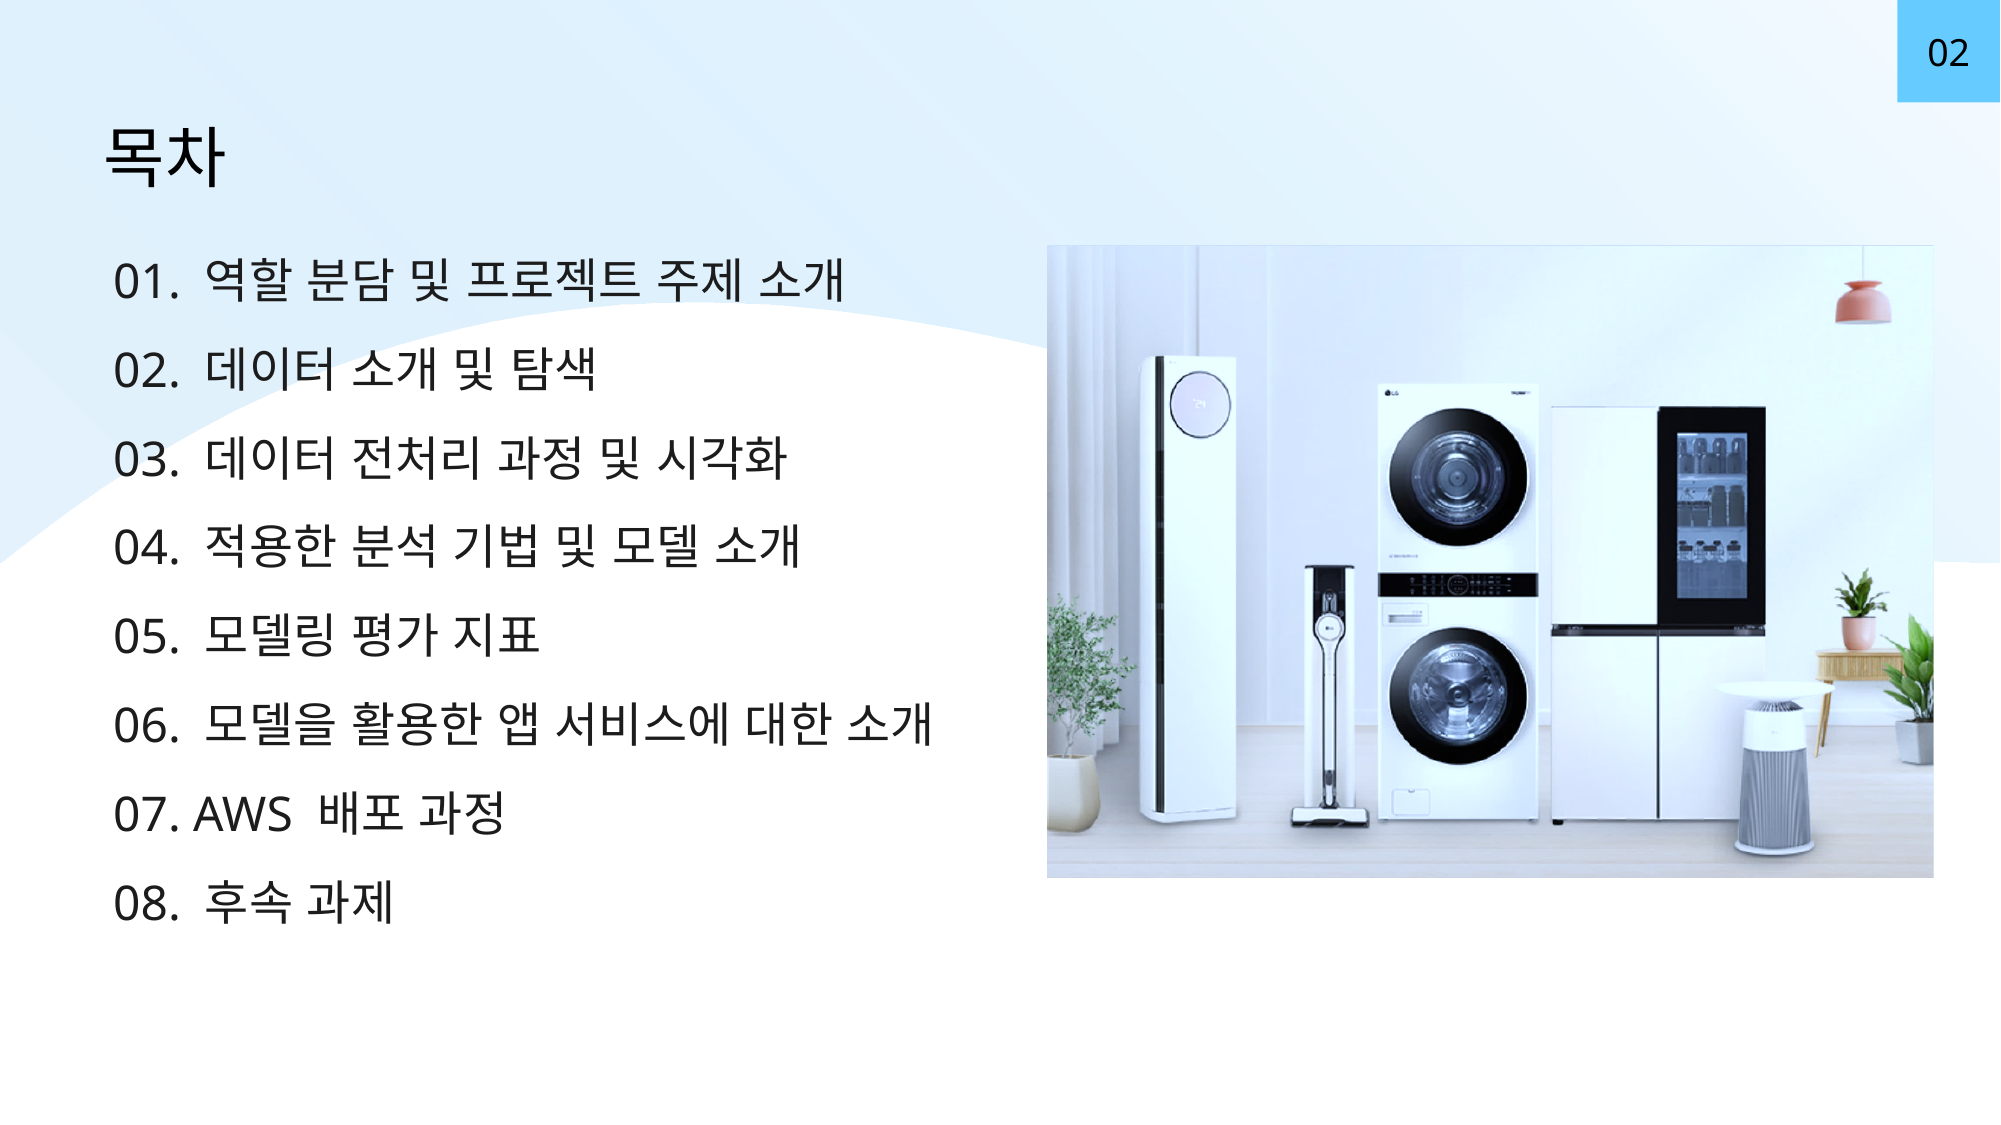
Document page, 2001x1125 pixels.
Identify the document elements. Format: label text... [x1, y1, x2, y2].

text_box 02 [1896, 0, 2000, 103]
text_box 04. 적용한 분석 기법 및 모델 소개 [98, 509, 1012, 582]
text_box 05. 모델링 평가 지표 [98, 598, 1012, 671]
text_box 02. 데이터 소개 및 탐색 [98, 331, 1012, 404]
text_box 07. AWS 배포 과정 [98, 776, 1012, 849]
text_box [0, 0, 2000, 564]
text_box 08. 후속 과제 [98, 865, 1012, 938]
picture [1047, 245, 1934, 878]
title 목차 [89, 87, 1154, 235]
text_box 03. 데이터 전처리 과정 및 시각화 [98, 420, 1012, 493]
text_box 01. 역할 분담 및 프로젝트 주제 소개 [98, 242, 1012, 315]
text_box 06. 모델을 활용한 앱 서비스에 대한 소개 [98, 687, 1012, 760]
